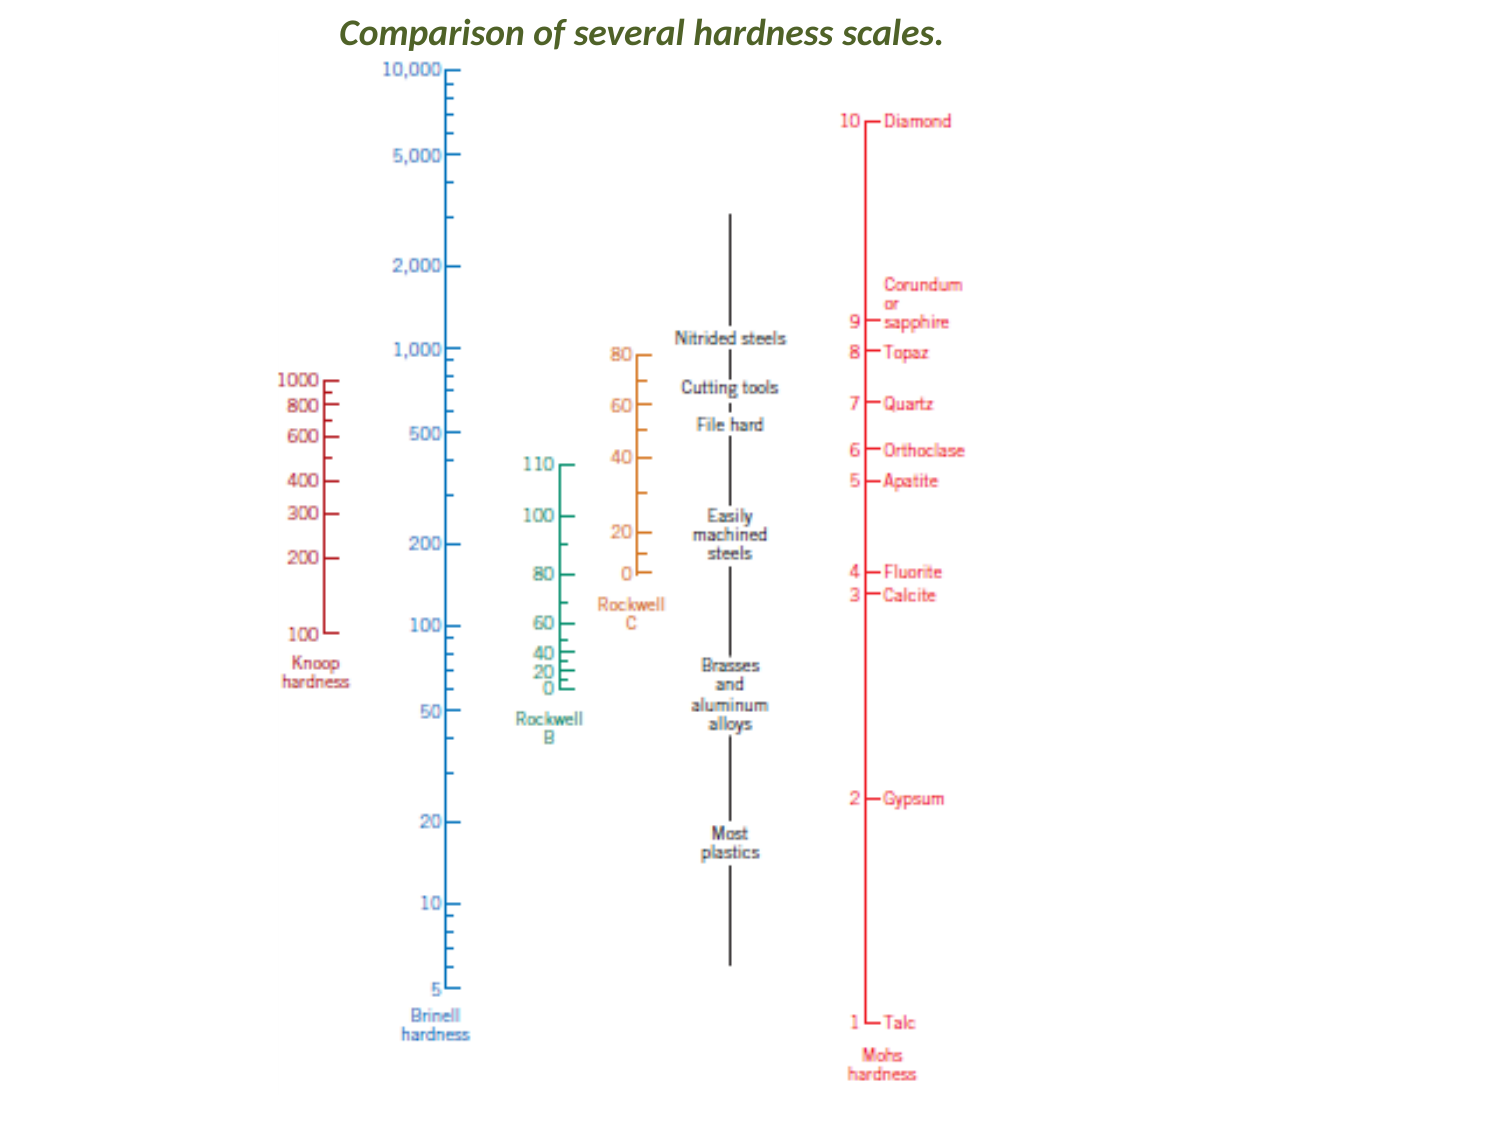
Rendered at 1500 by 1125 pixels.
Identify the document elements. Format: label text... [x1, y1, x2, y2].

picture [277, 30, 999, 1095]
text_box Comparison of several hardness scales. [324, 0, 1075, 61]
